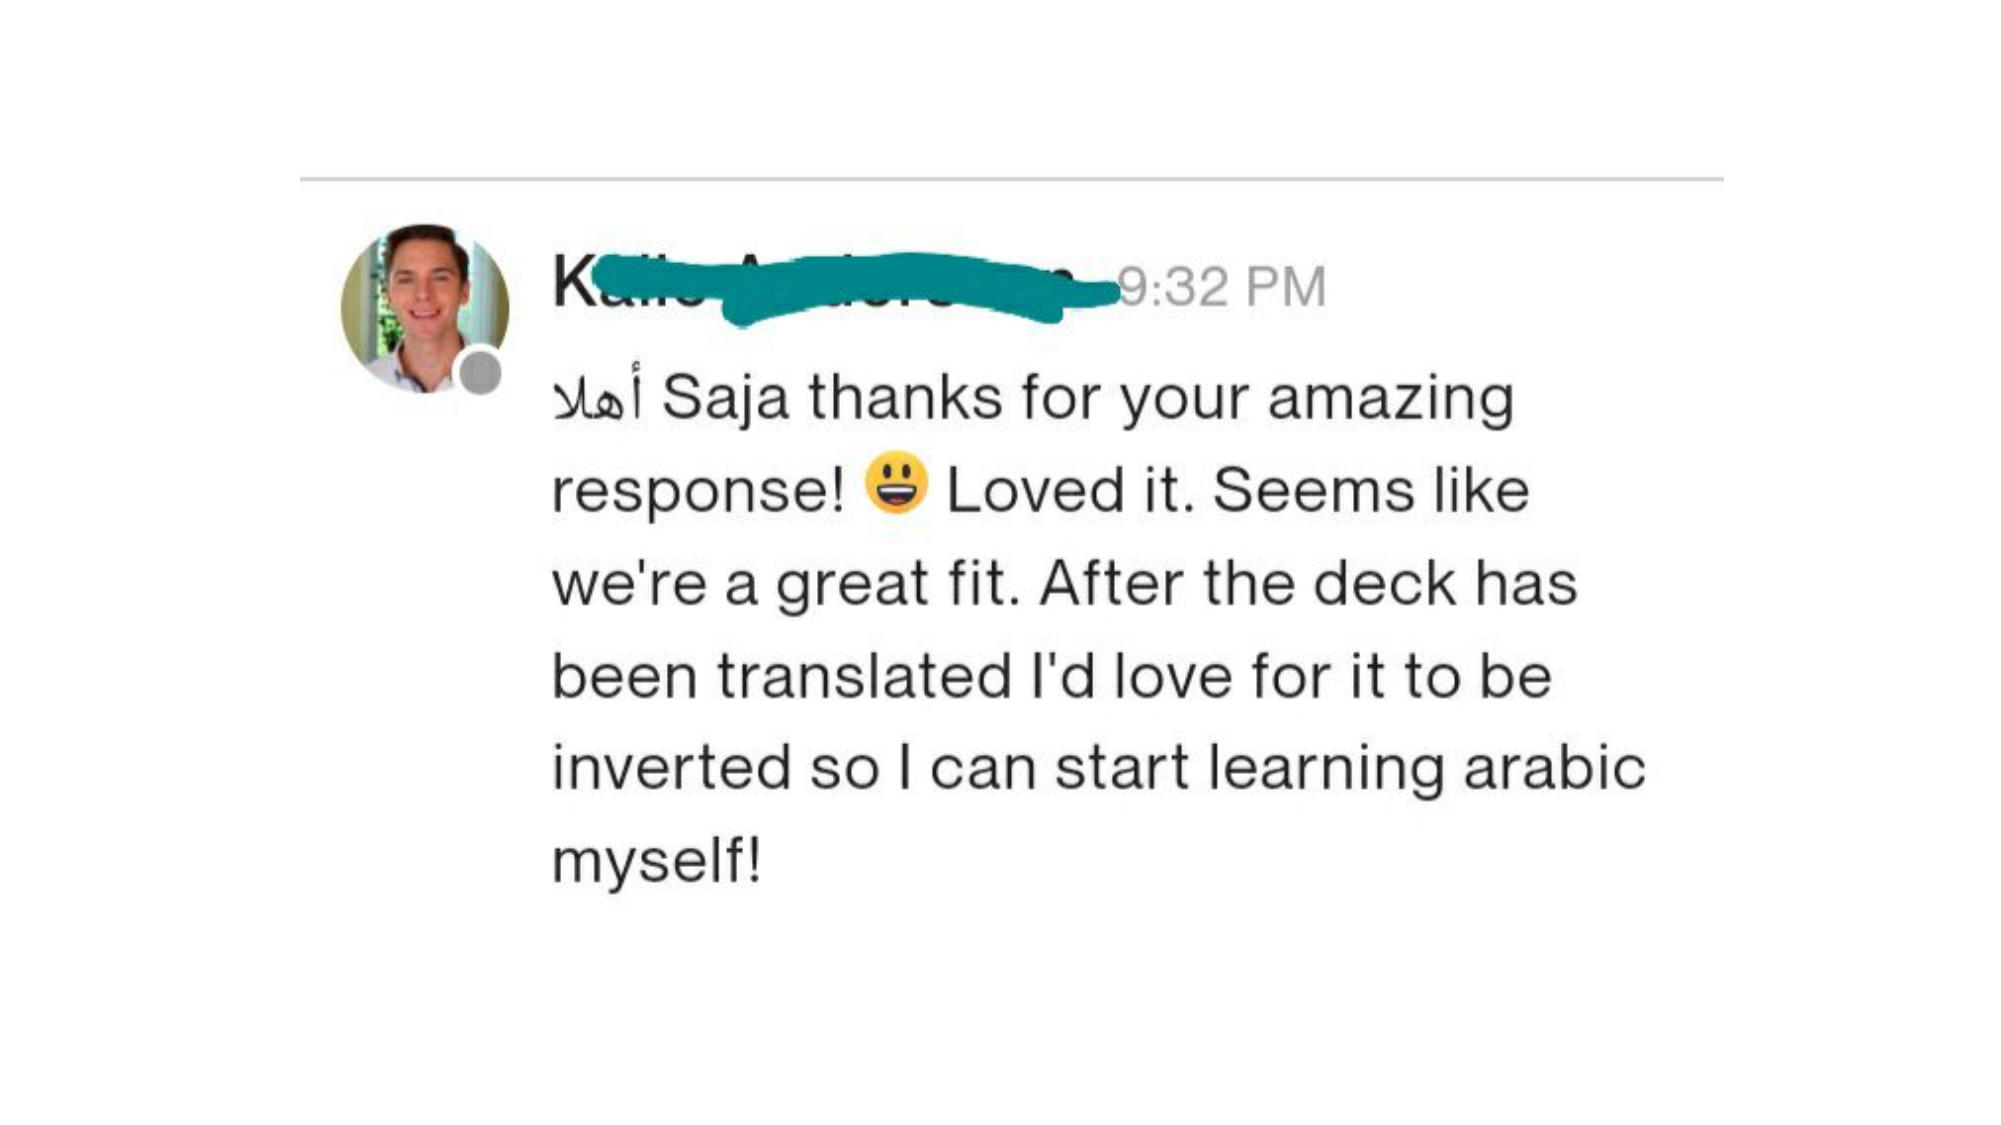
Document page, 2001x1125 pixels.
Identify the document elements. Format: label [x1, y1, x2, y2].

picture [300, 162, 1724, 944]
